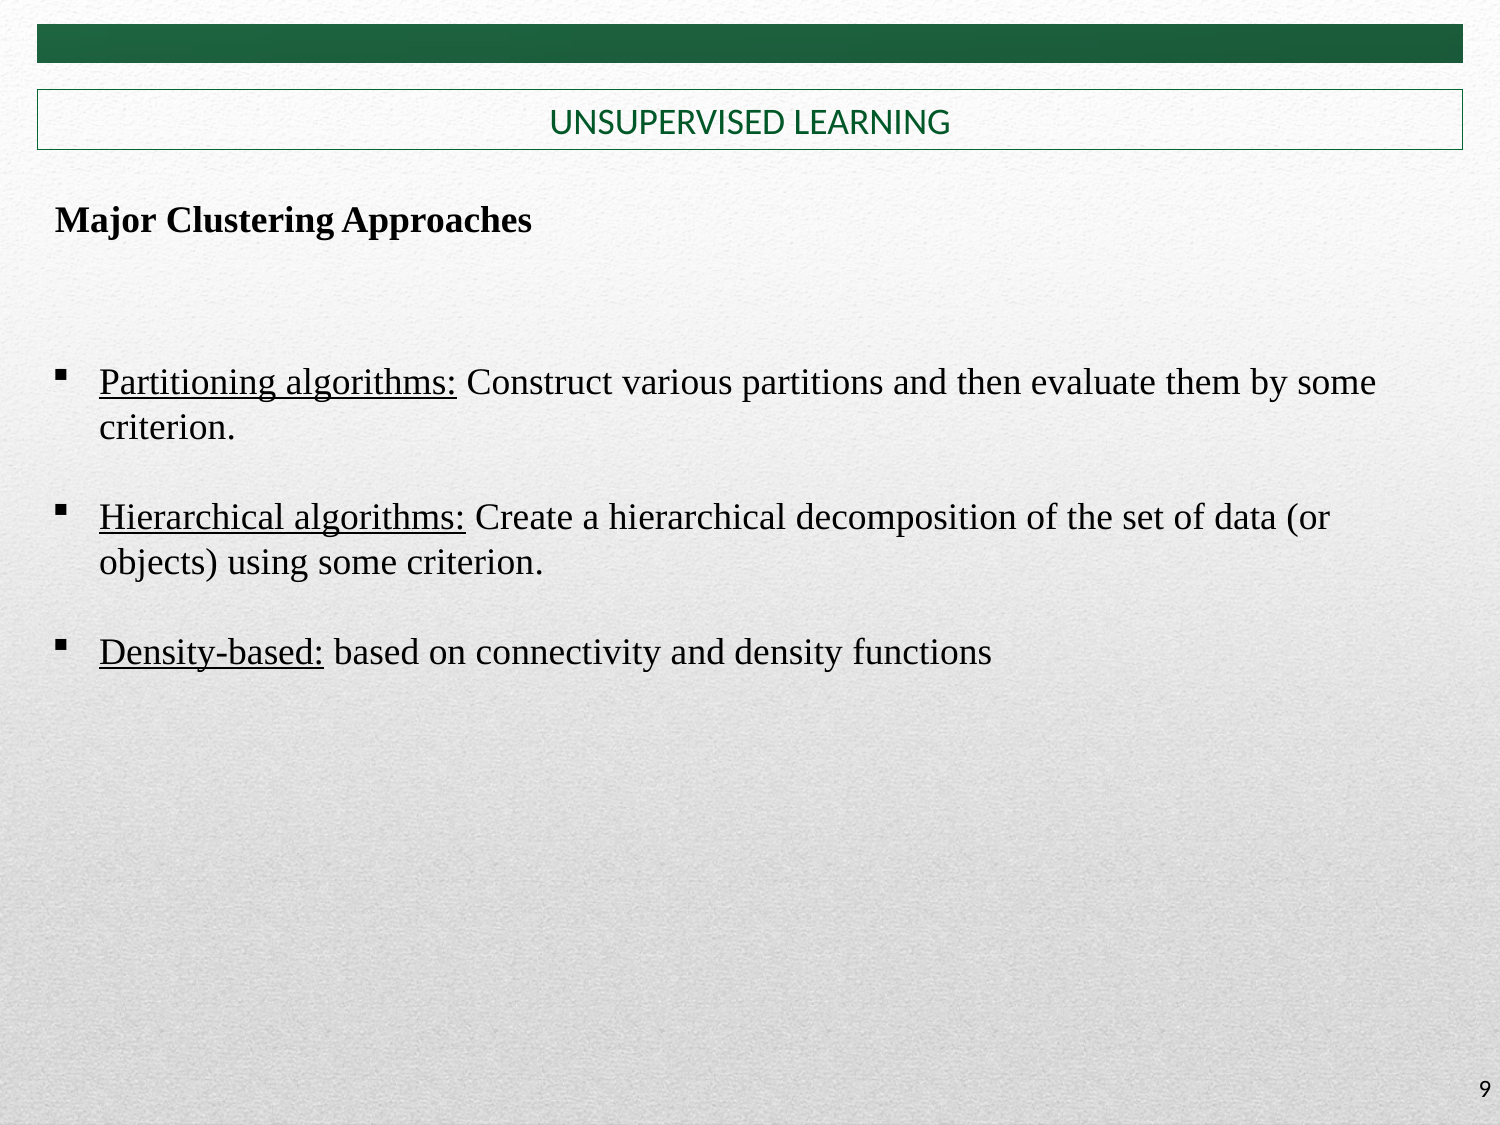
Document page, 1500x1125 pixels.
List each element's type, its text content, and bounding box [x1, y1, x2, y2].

picture [37, 24, 1463, 63]
text_box Major Clustering Approaches [40, 187, 548, 248]
slide_number 9 [1381, 1065, 1500, 1125]
title UNSUPERVISED LEARNING [37, 89, 1463, 150]
text_box Partitioning algorithms: Construct various partitions and then evaluate them by some criterion. Hierarchical algorithms: Create a hierarchical decomposition of the set of data (or objects) using some criterion. Density-based: based on connectivity and density functions [37, 349, 1463, 680]
